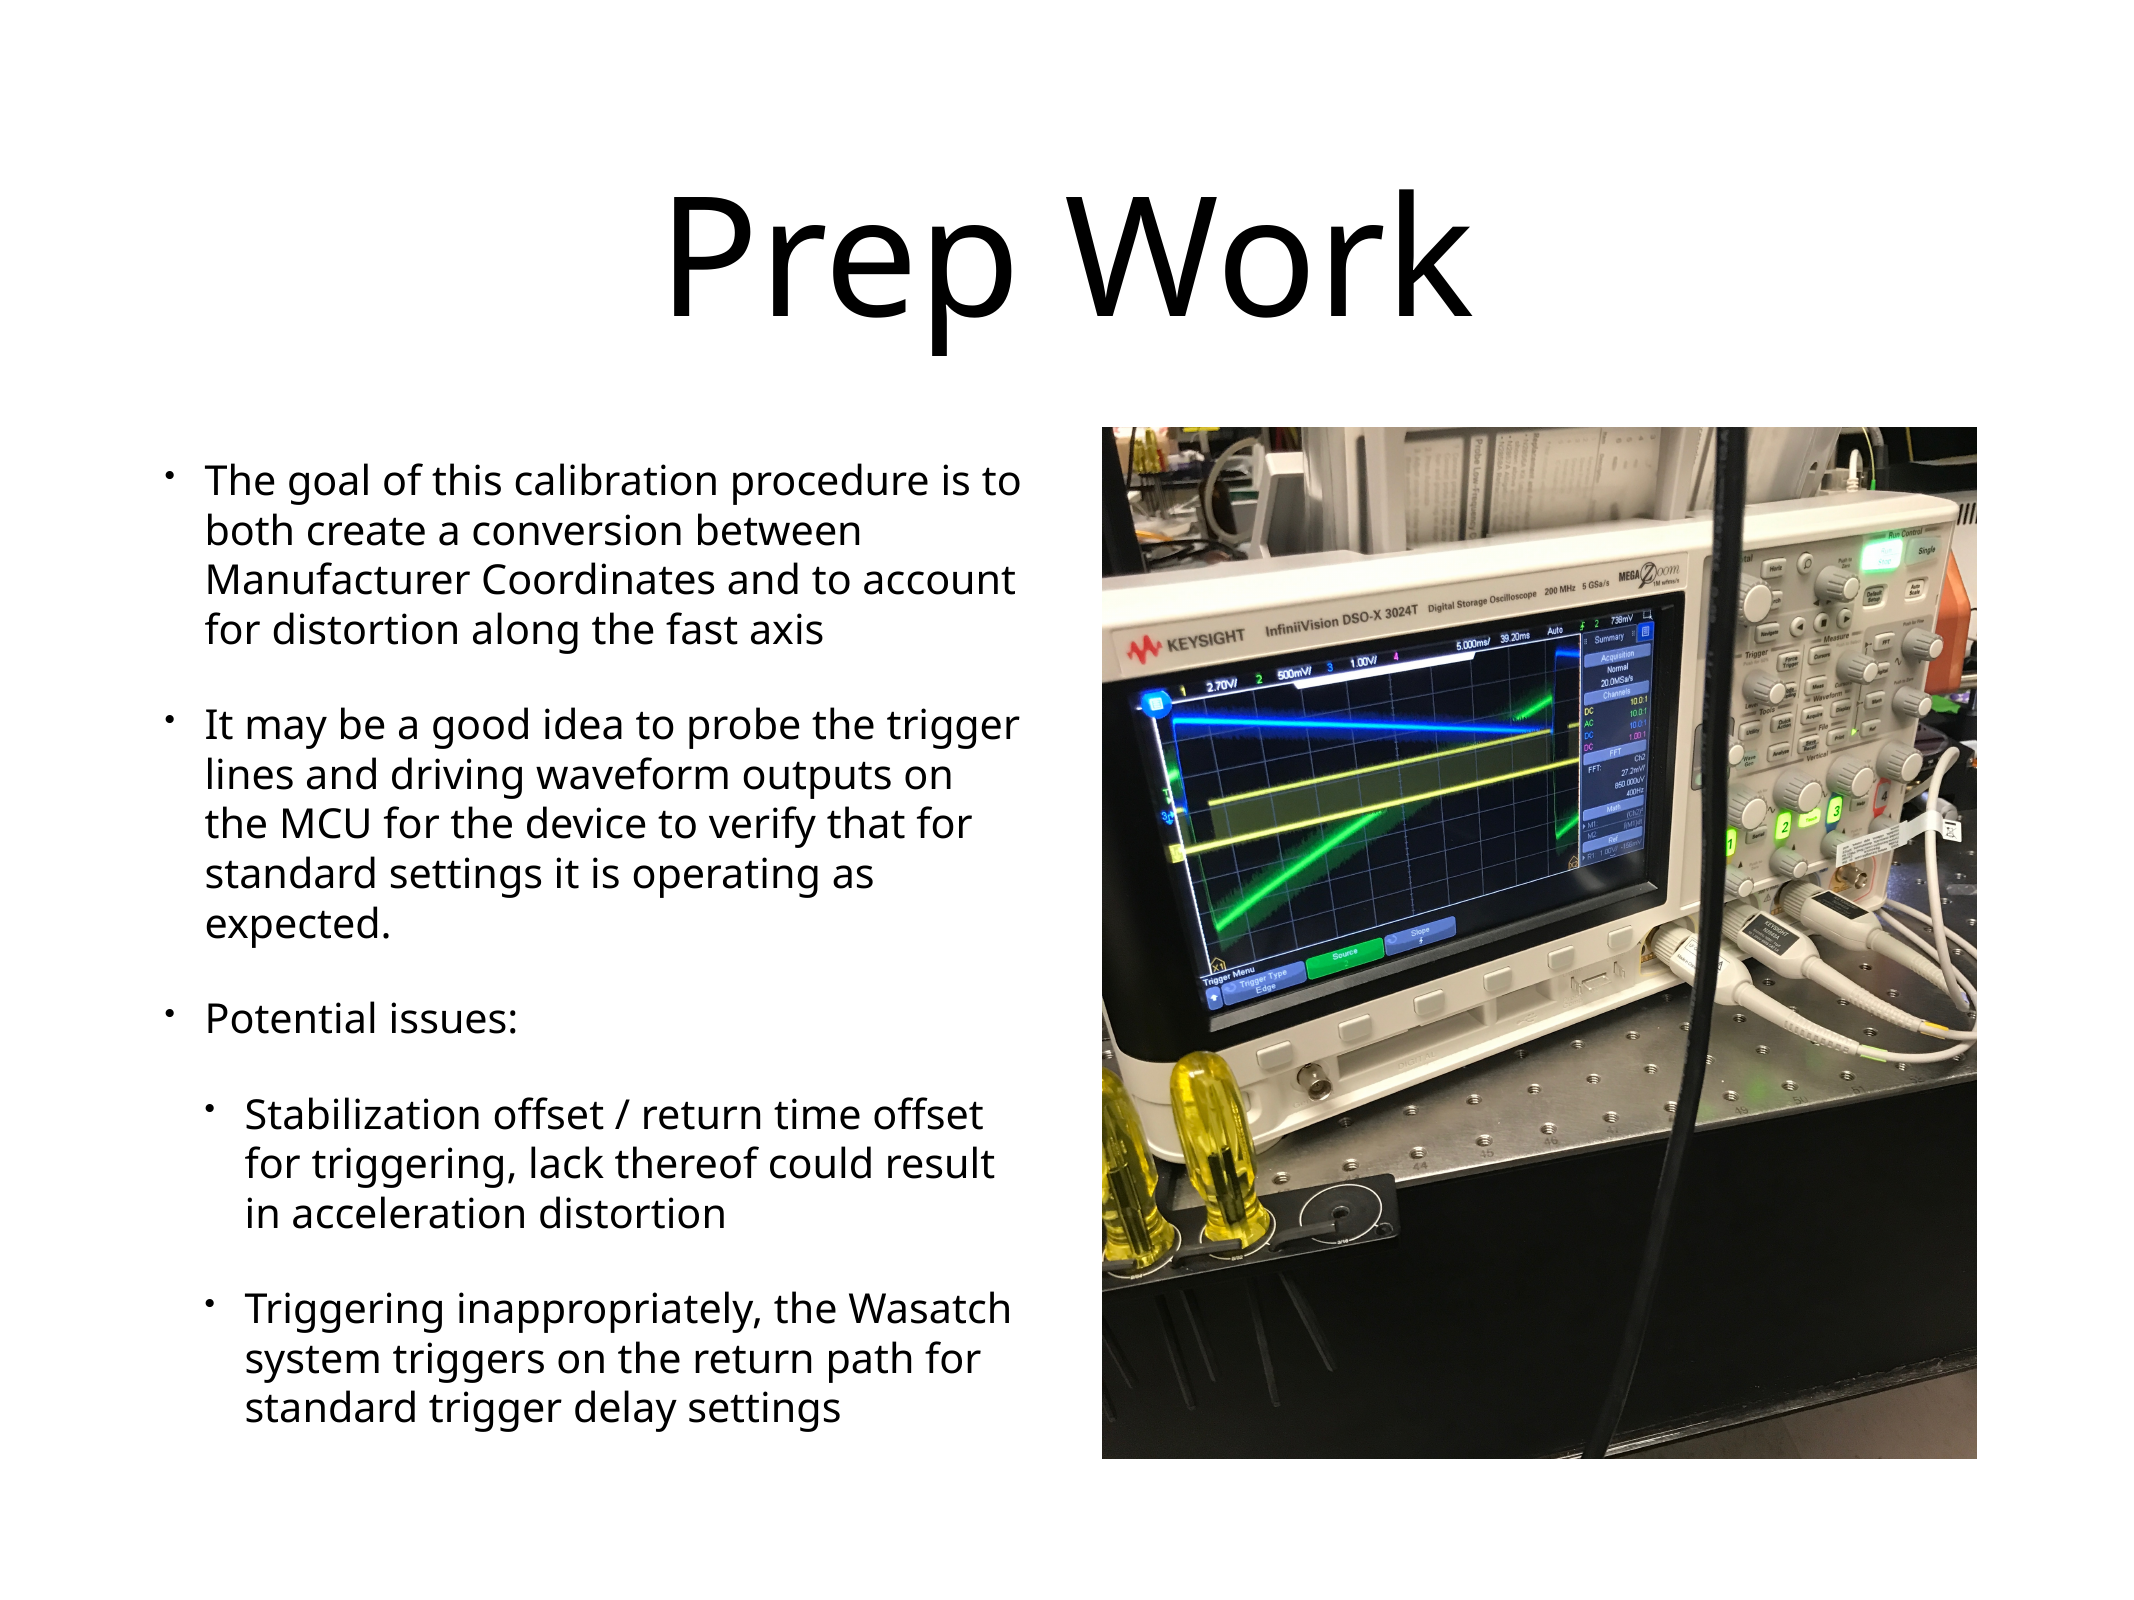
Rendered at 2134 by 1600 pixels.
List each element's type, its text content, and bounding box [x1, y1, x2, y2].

list The goal of this calibration procedure is to both create a conversion between Manufacturer Coordinates and to account for distortion along the fast axis It may be a good idea to probe the trigger lines and driving waveform outputs on the MCU for the device to verify that for standard settings it is operating as expected. Potential issues: Stabilization offset / return time offset for triggering, lack thereof could result in acceleration distortion Triggering inappropriately, the Wasatch system triggers on the return path for standard trigger delay settings [155, 426, 1032, 1459]
picture [1101, 426, 1978, 1459]
title Prep Work [155, 72, 1978, 428]
